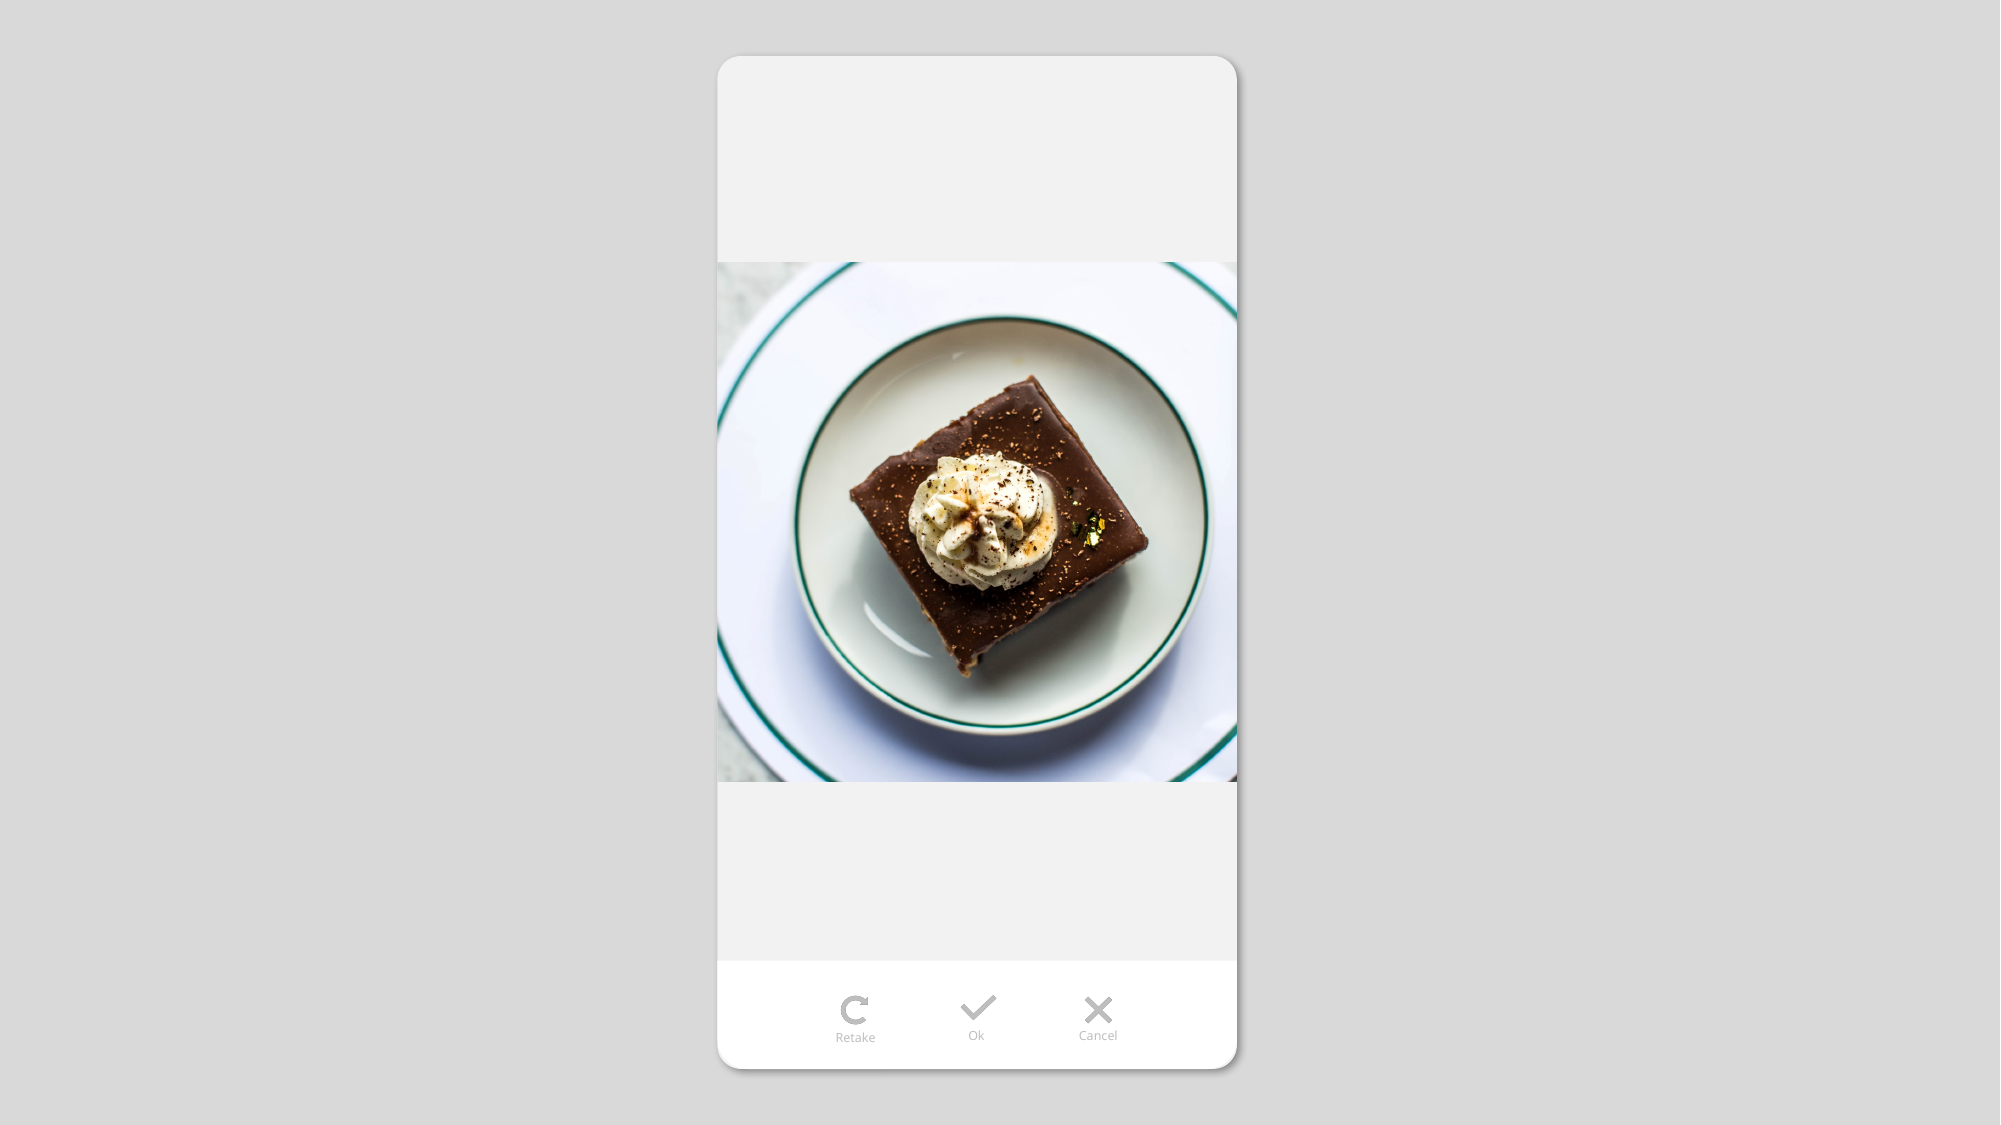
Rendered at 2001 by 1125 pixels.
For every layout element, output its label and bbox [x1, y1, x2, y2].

picture [717, 262, 1237, 782]
text_box [717, 960, 1237, 1069]
text_box [716, 54, 1238, 1052]
